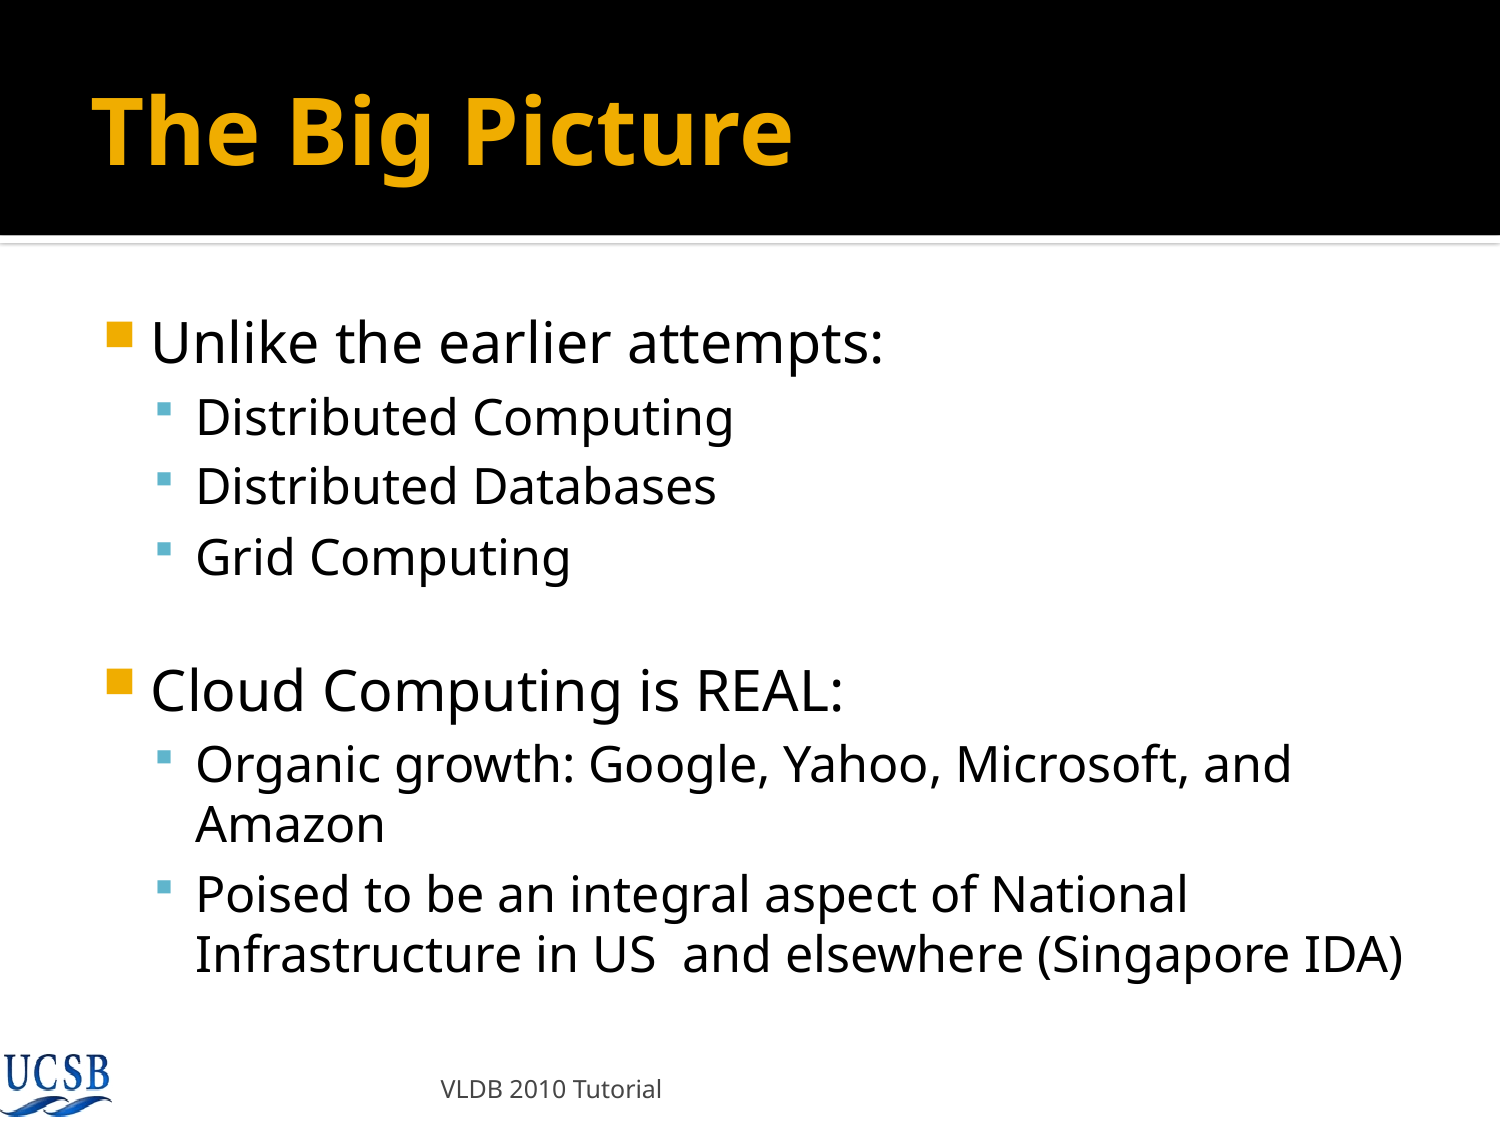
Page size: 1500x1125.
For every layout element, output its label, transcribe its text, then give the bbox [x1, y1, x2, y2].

picture [0, 1053, 113, 1117]
footer VLDB 2010 Tutorial [433, 1062, 1337, 1108]
title The Big Picture [75, 25, 1425, 231]
list Unlike the earlier attempts: Distributed Computing Distributed Databases Grid Computing Cloud Computing is REAL: Organic growth: Google, Yahoo, Microsoft, and Amazon Poised to be an integral aspect of National Infrastructure in US and elsewhere (Singapore IDA) [75, 291, 1425, 1050]
